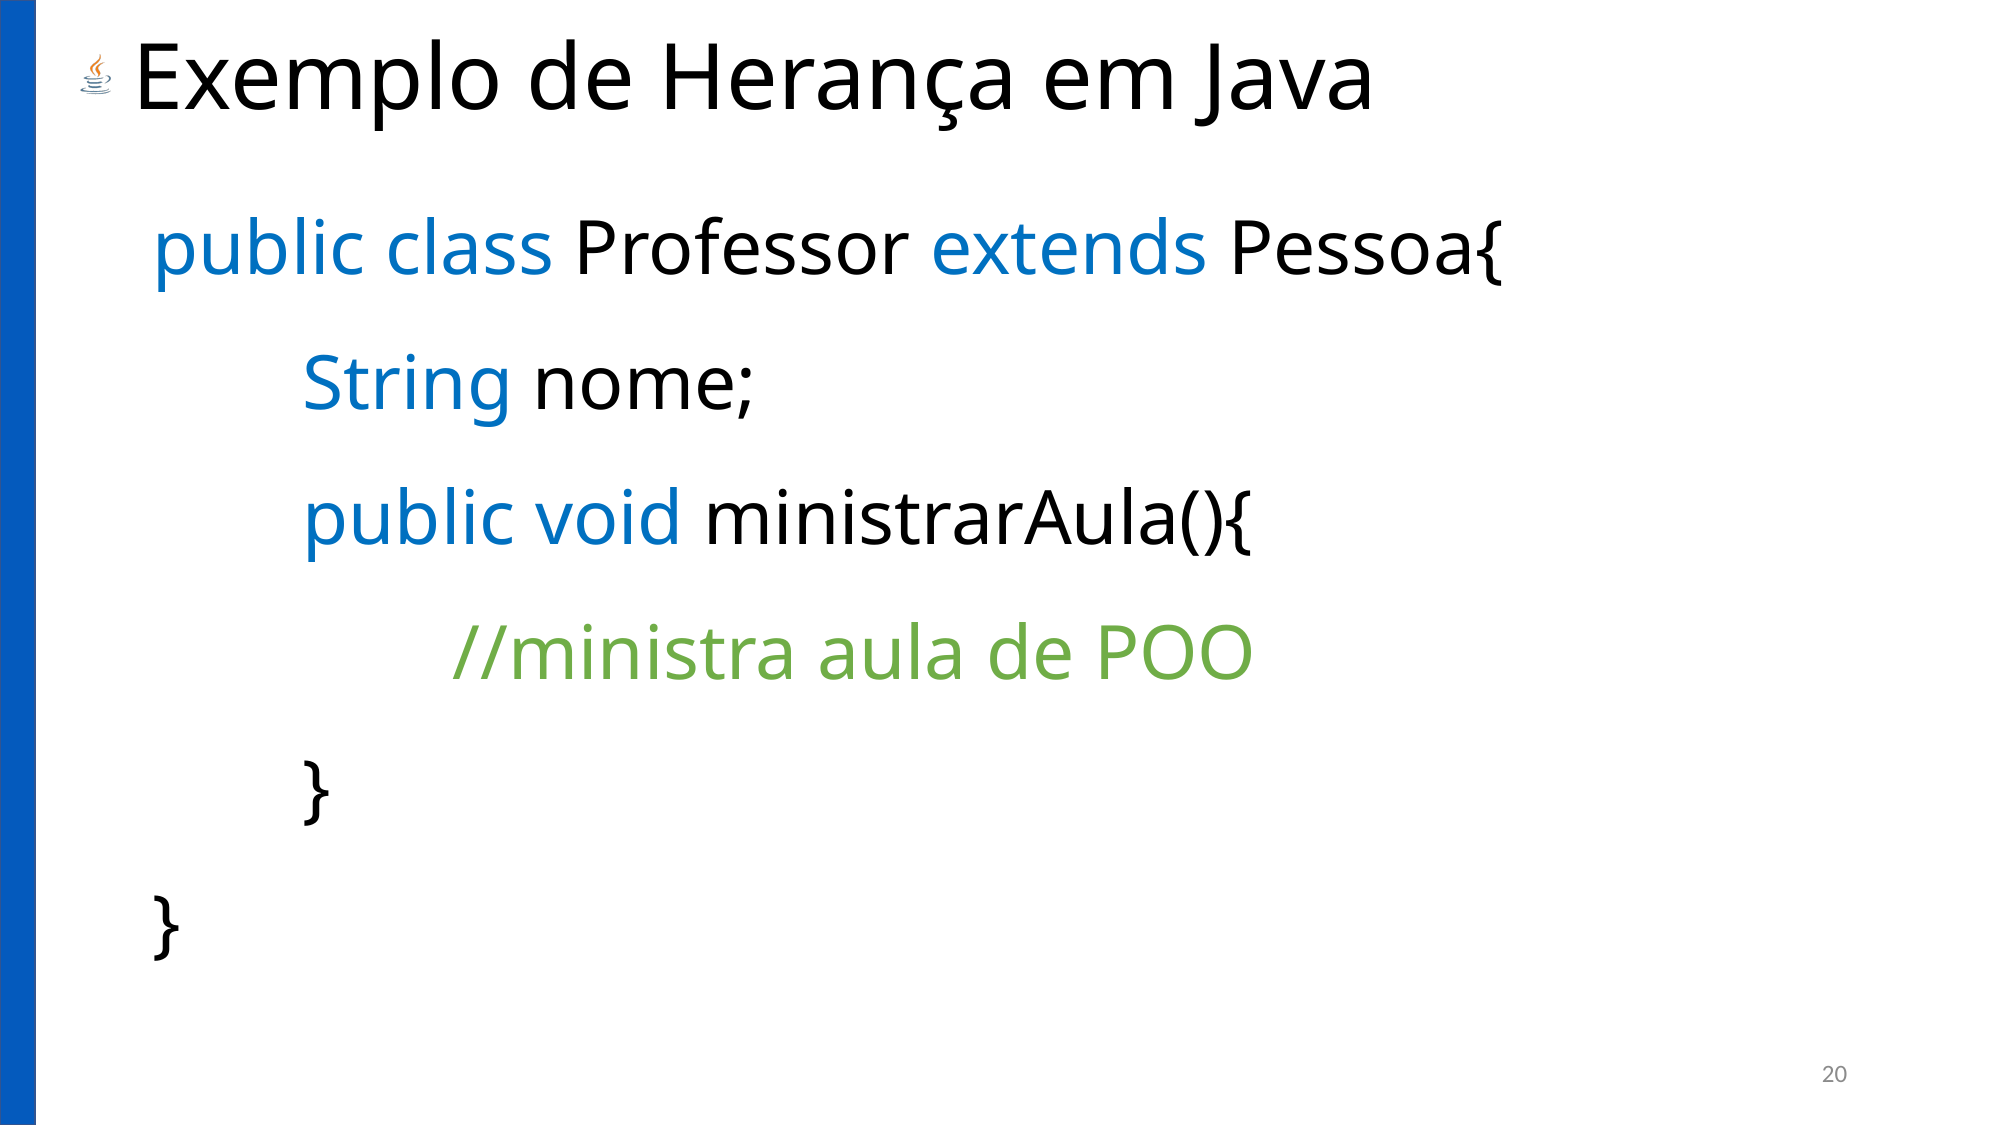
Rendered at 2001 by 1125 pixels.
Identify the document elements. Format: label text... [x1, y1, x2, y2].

text_box public class Professor extends Pessoa{ String nome; public void ministrarAula(){ //ministra aula de POO } } [137, 146, 2000, 972]
list Exemplo de Herança em Java [64, 22, 1790, 171]
slide_number 20 [1412, 1042, 1863, 1103]
picture [79, 53, 113, 95]
text_box [0, 0, 36, 1125]
